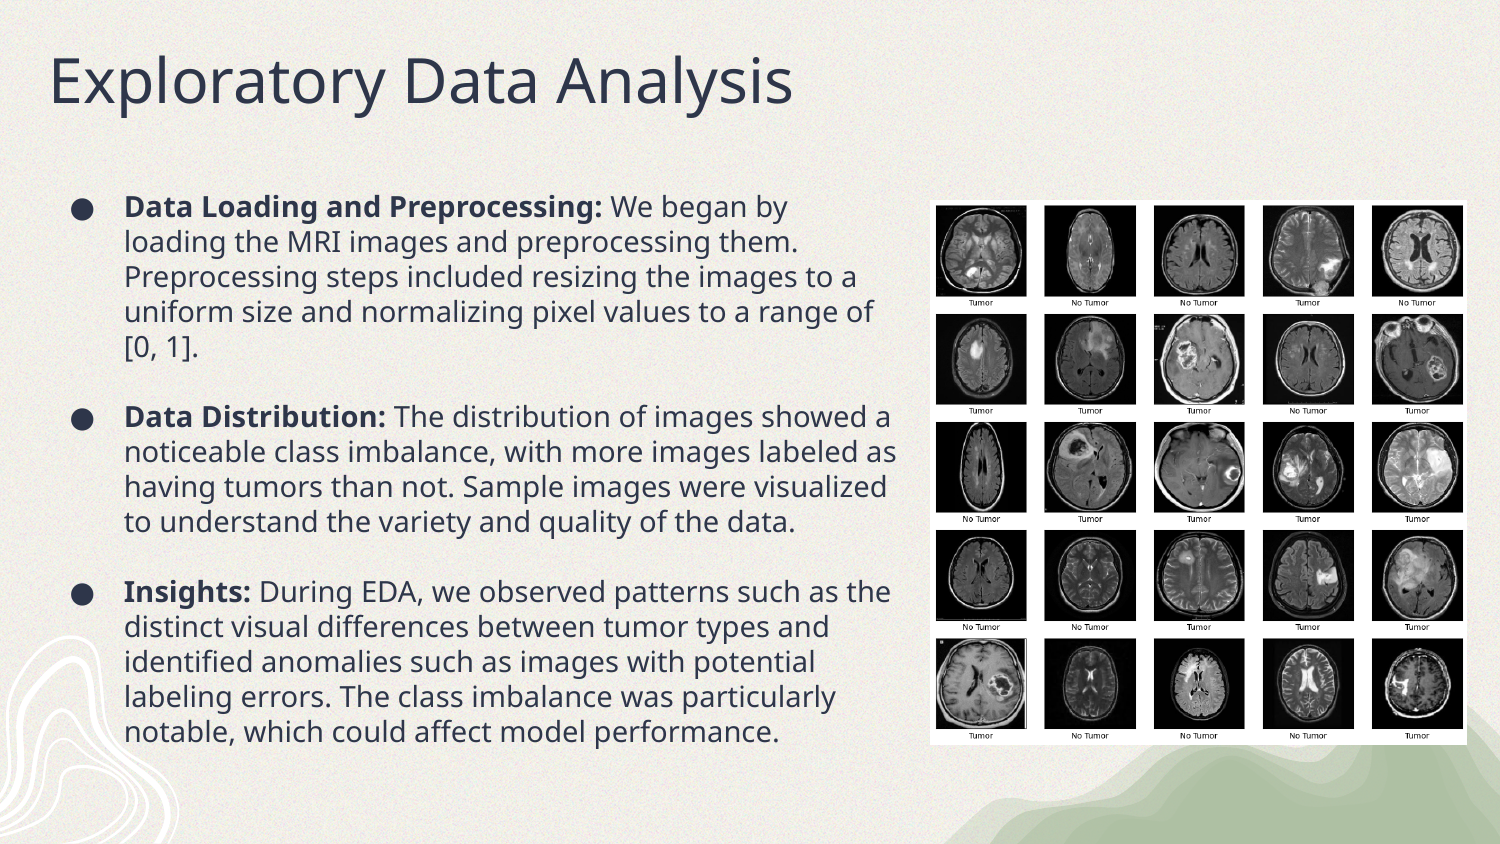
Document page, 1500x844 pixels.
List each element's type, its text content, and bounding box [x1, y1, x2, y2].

subtitle Data Loading and Preprocessing: We began by loading the MRI images and preprocessing them. Preprocessing steps included resizing the images to a uniform size and normalizing pixel values to a range of [0, 1]. Data Distribution: The distribution of images showed a noticeable class imbalance, with more images labeled as having tumors than not. Sample images were visualized to understand the variety and quality of the data. Insights: During EDA, we observed patterns such as the distinct visual differences between tumor types and identified anomalies such as images with potential labeling errors. The class imbalance was particularly notable, which could affect model performance. [33, 138, 914, 665]
title Exploratory Data Analysis [33, 25, 1298, 120]
picture [929, 200, 1467, 746]
